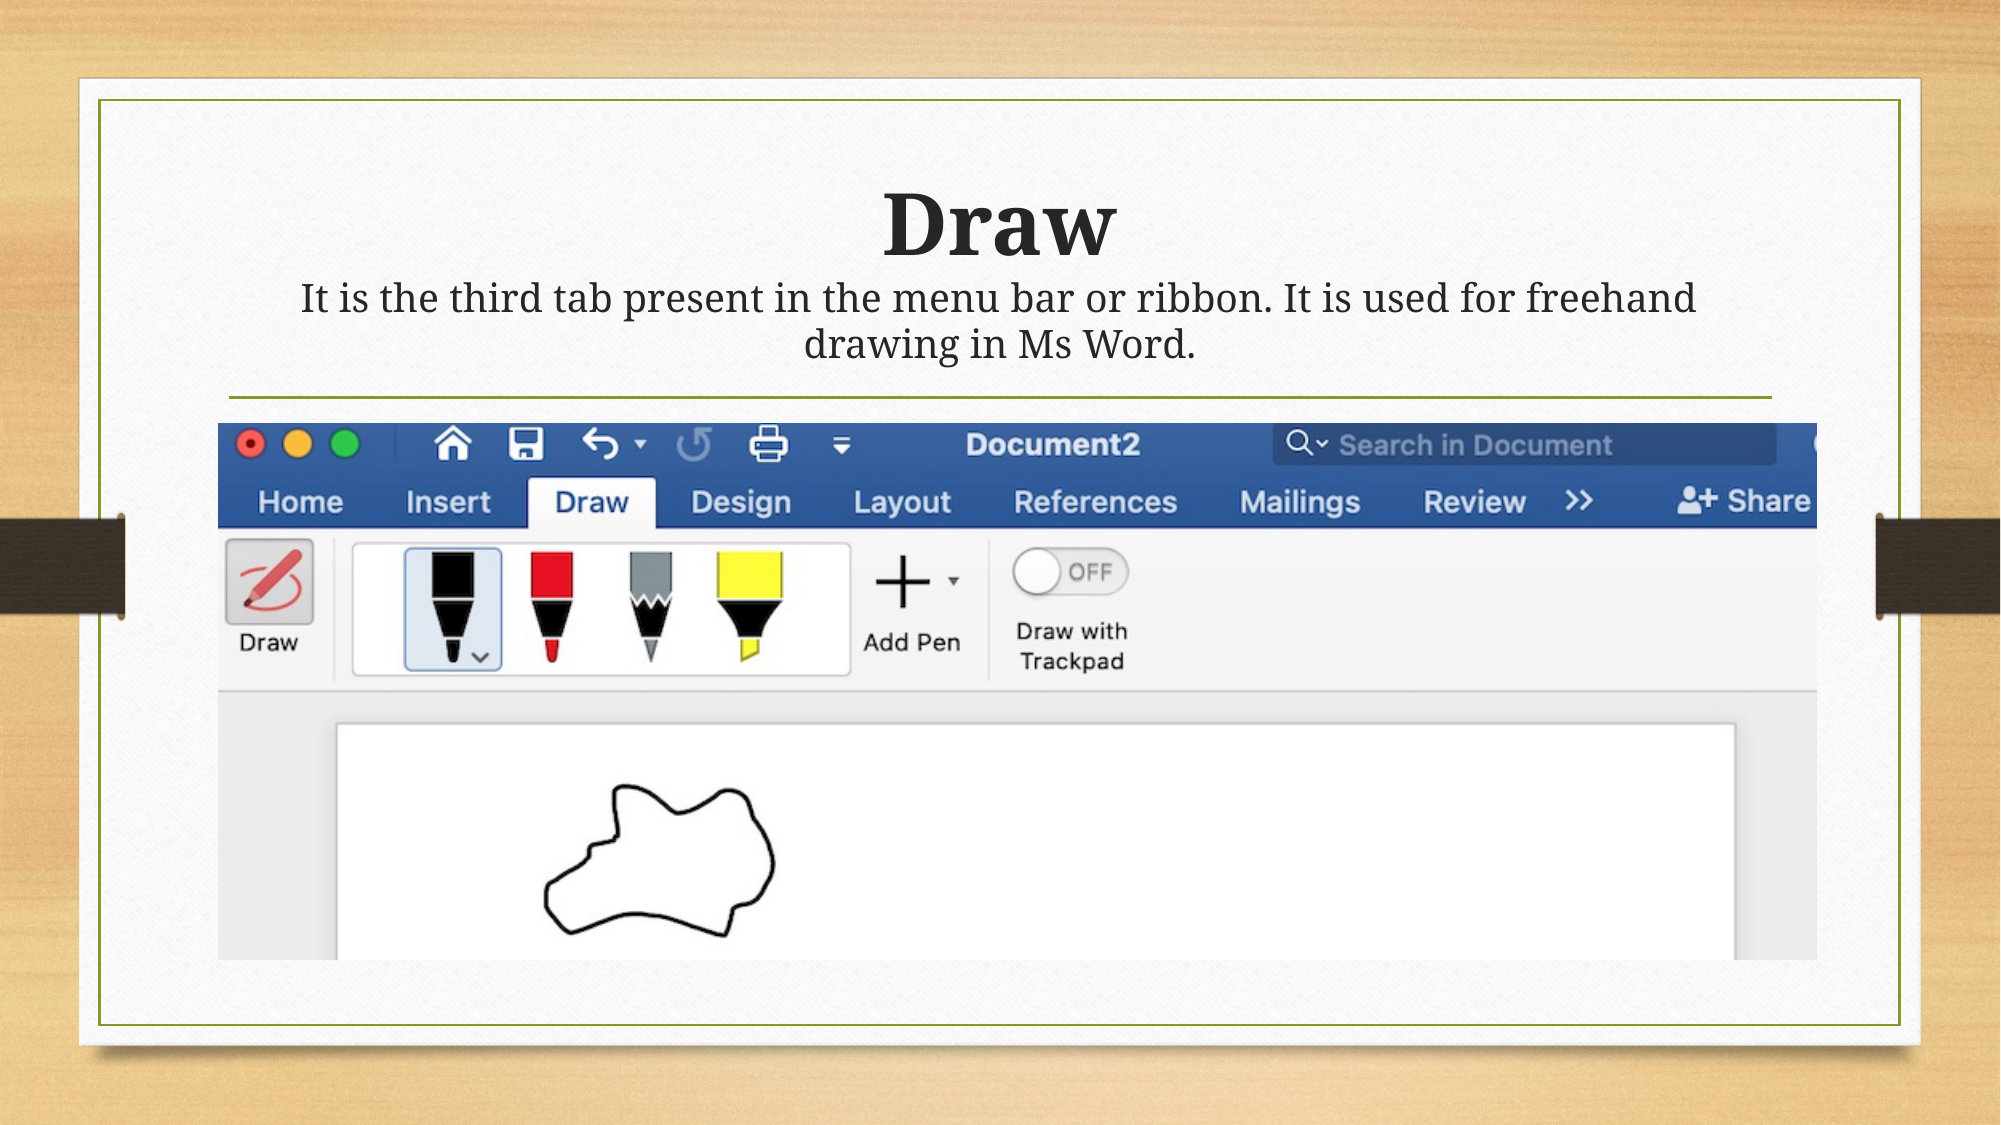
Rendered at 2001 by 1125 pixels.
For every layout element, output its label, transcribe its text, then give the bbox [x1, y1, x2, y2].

title Draw It is the third tab present in the menu bar or ribbon. It is used for freehand drawing in Ms Word. [212, 161, 1788, 375]
picture [0, 0, 2001, 1125]
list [218, 423, 1817, 960]
